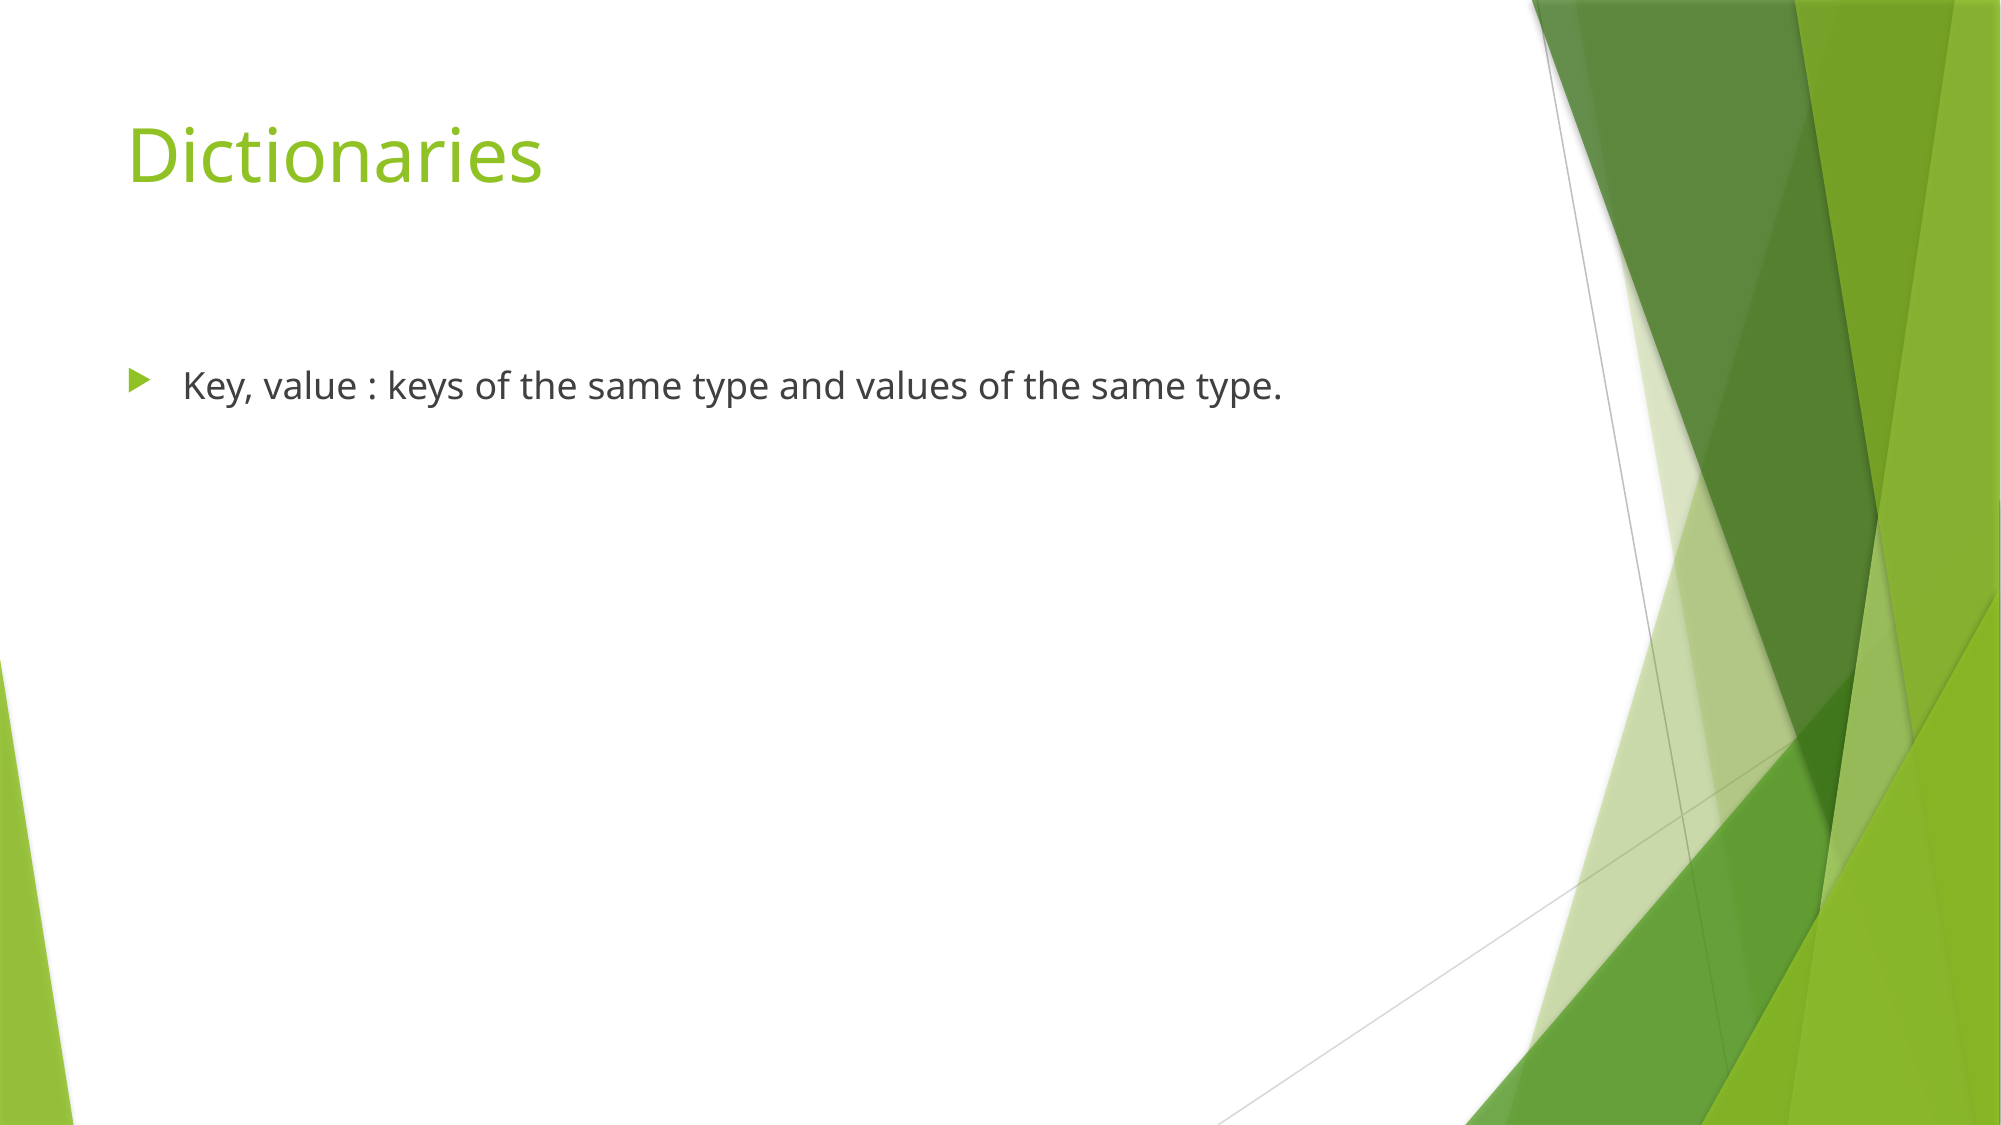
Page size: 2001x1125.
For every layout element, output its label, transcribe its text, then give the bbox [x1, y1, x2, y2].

list Key, value : keys of the same type and values of the same type. [111, 354, 1522, 475]
title Dictionaries [111, 99, 1522, 317]
